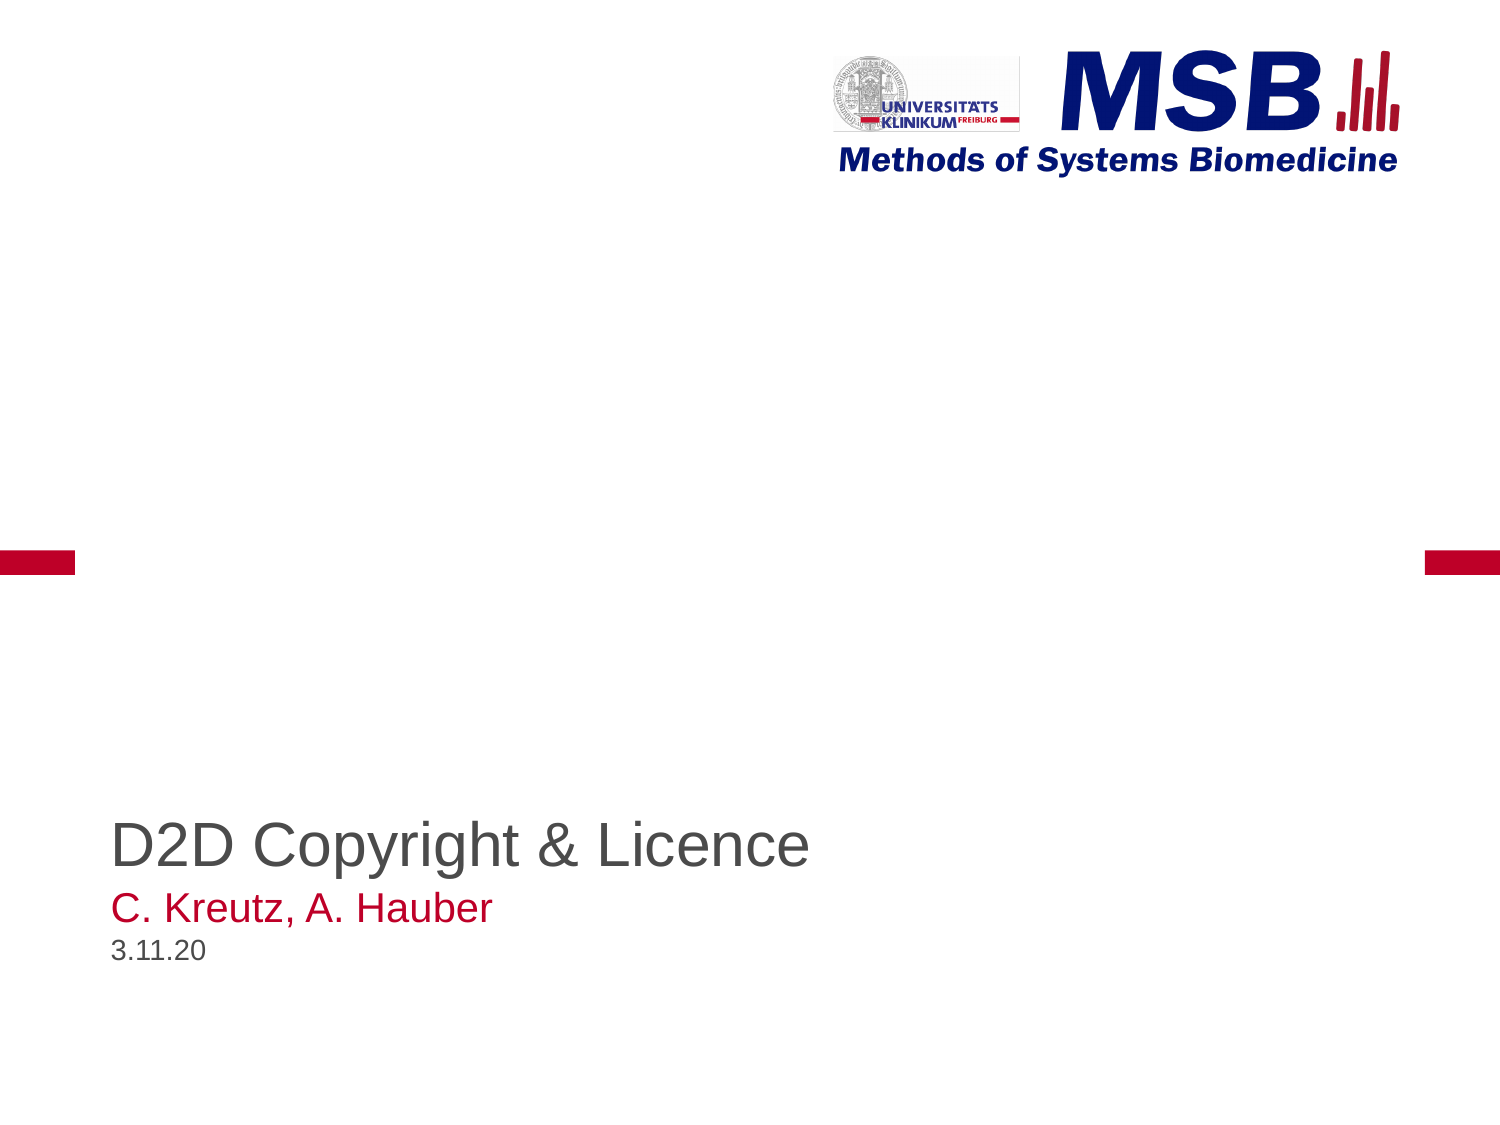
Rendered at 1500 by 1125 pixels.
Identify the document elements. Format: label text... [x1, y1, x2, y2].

subtitle C. Kreutz, A. Hauber [110, 881, 1391, 932]
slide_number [110, 931, 636, 967]
picture [831, 38, 1405, 212]
title D2D Copyright & Licence [110, 804, 1391, 881]
